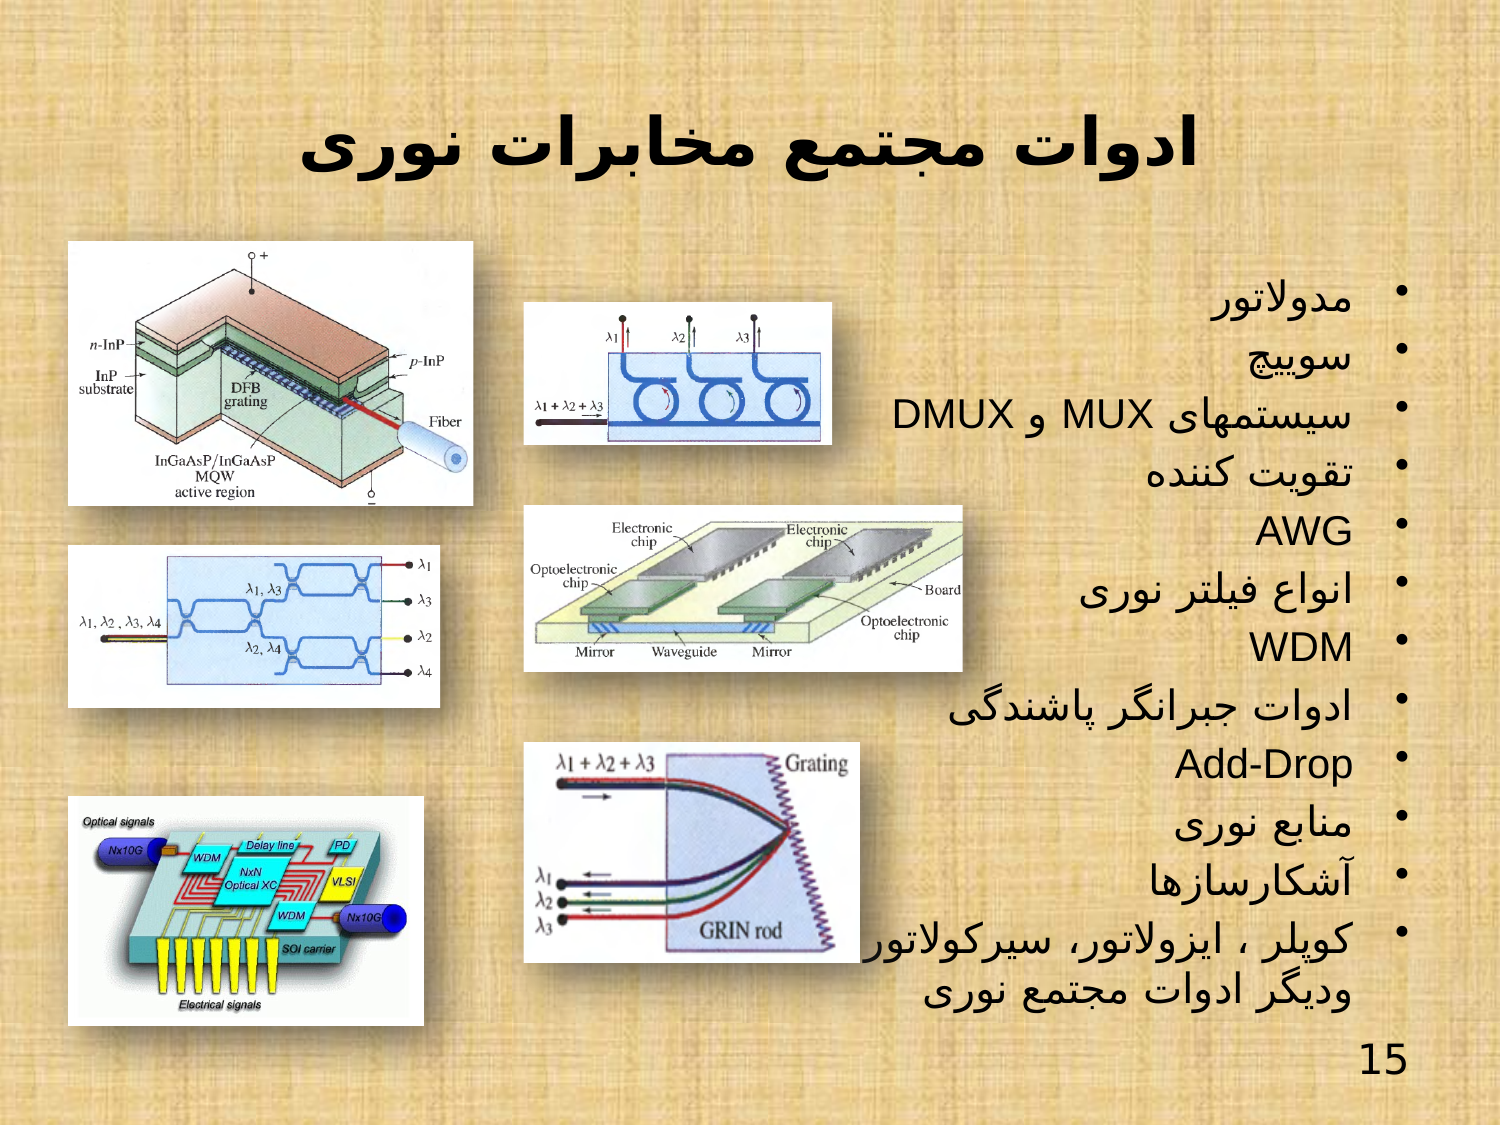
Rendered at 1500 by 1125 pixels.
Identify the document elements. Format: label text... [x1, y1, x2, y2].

list مدولاتور سوییچ سیستمهای MUX و DMUX تقویت کننده AWG انواع فیلتر نوری WDM ادوات جبرانگر پاشندگی Add-Drop منابع نوری آشکارسازها کوپلر ، ایزولاتور، سیرکولاتور ودیگر ادوات مجتمع نوری [819, 262, 1426, 1006]
picture [0, 0, 1500, 1125]
title ادوات مجتمع مخابرات نوری [74, 44, 1426, 233]
slide_number 15 [1074, 1024, 1426, 1104]
